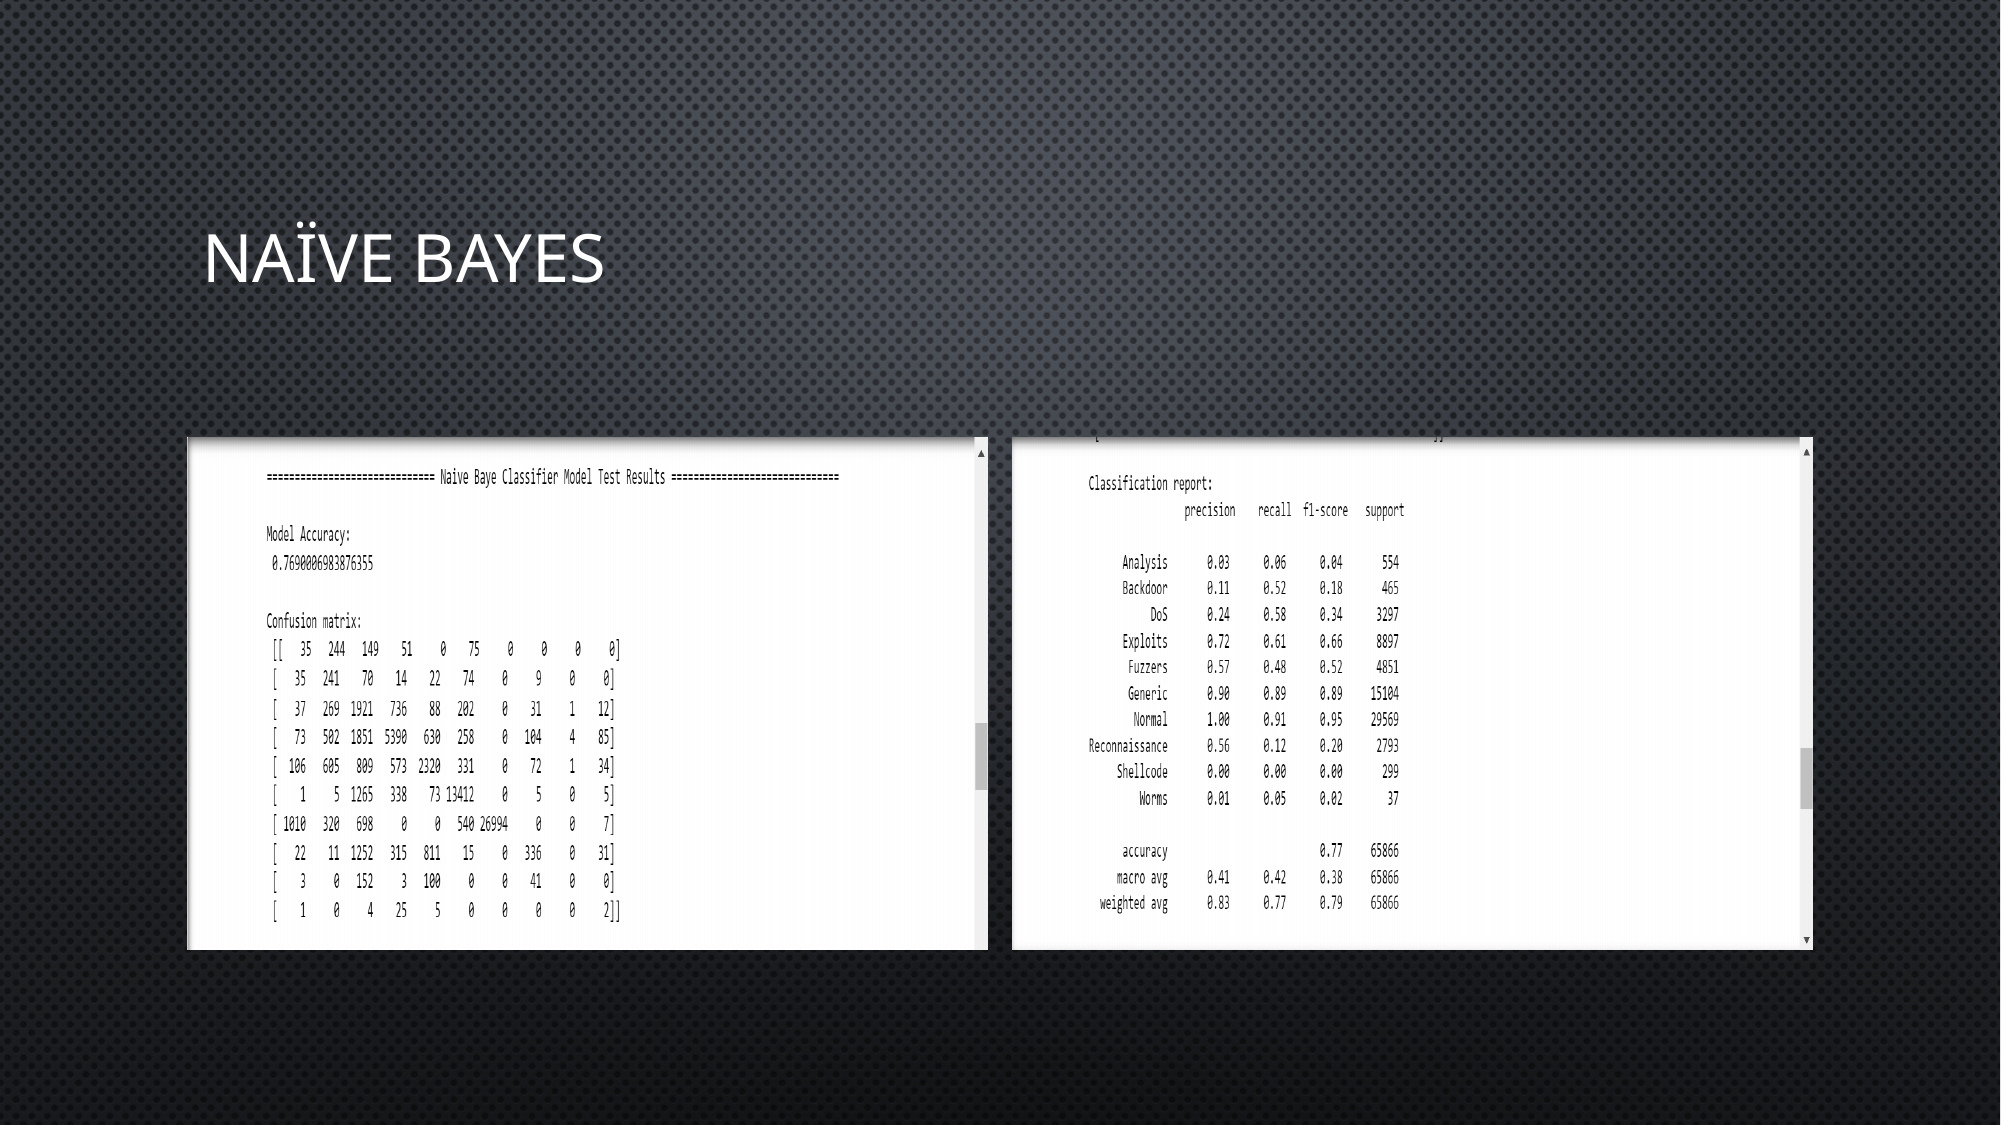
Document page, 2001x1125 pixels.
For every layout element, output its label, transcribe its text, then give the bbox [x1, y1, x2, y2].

title Naïve bayes [187, 99, 1813, 413]
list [1011, 437, 1813, 951]
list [186, 437, 988, 951]
